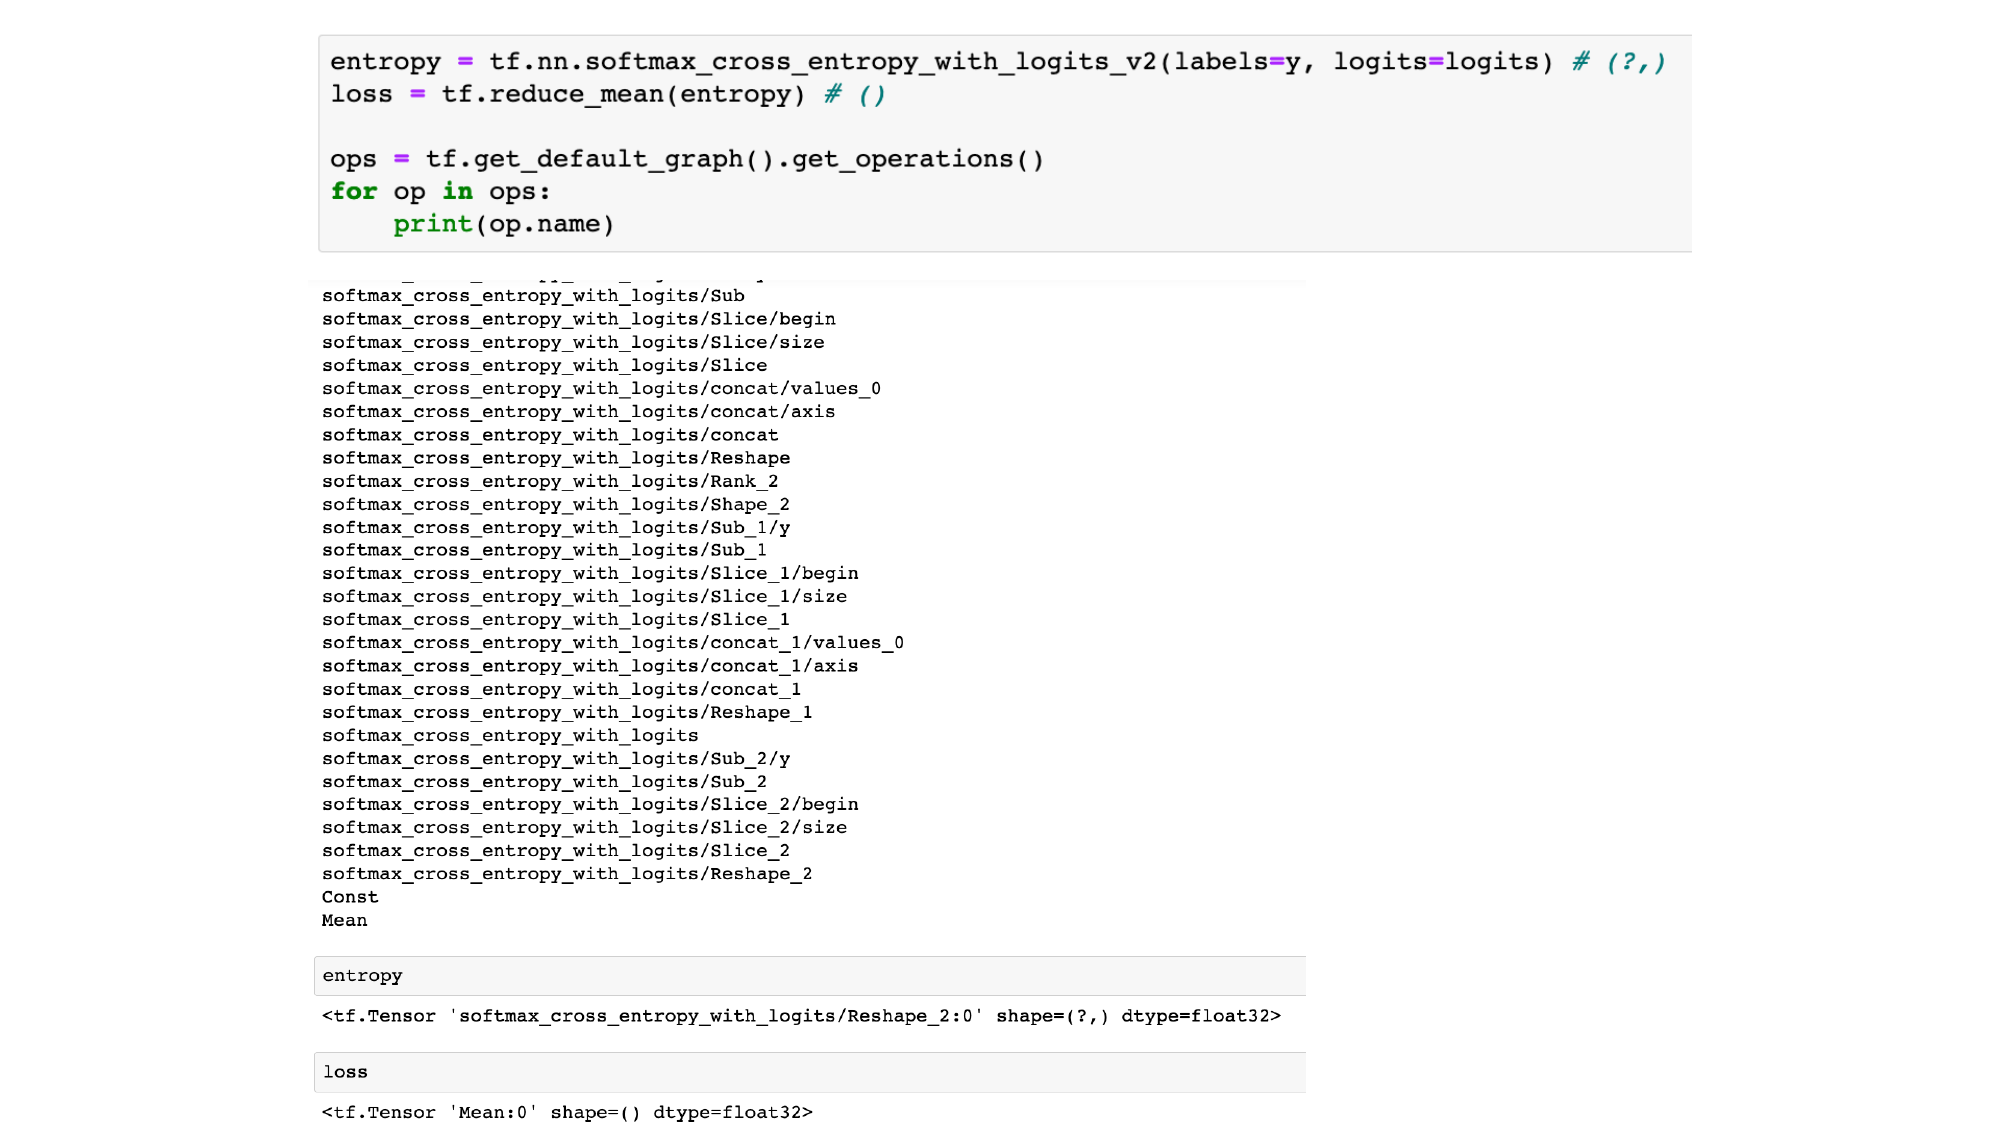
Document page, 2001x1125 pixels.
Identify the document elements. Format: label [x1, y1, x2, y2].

picture [308, 280, 1306, 1125]
picture [308, 19, 1692, 266]
